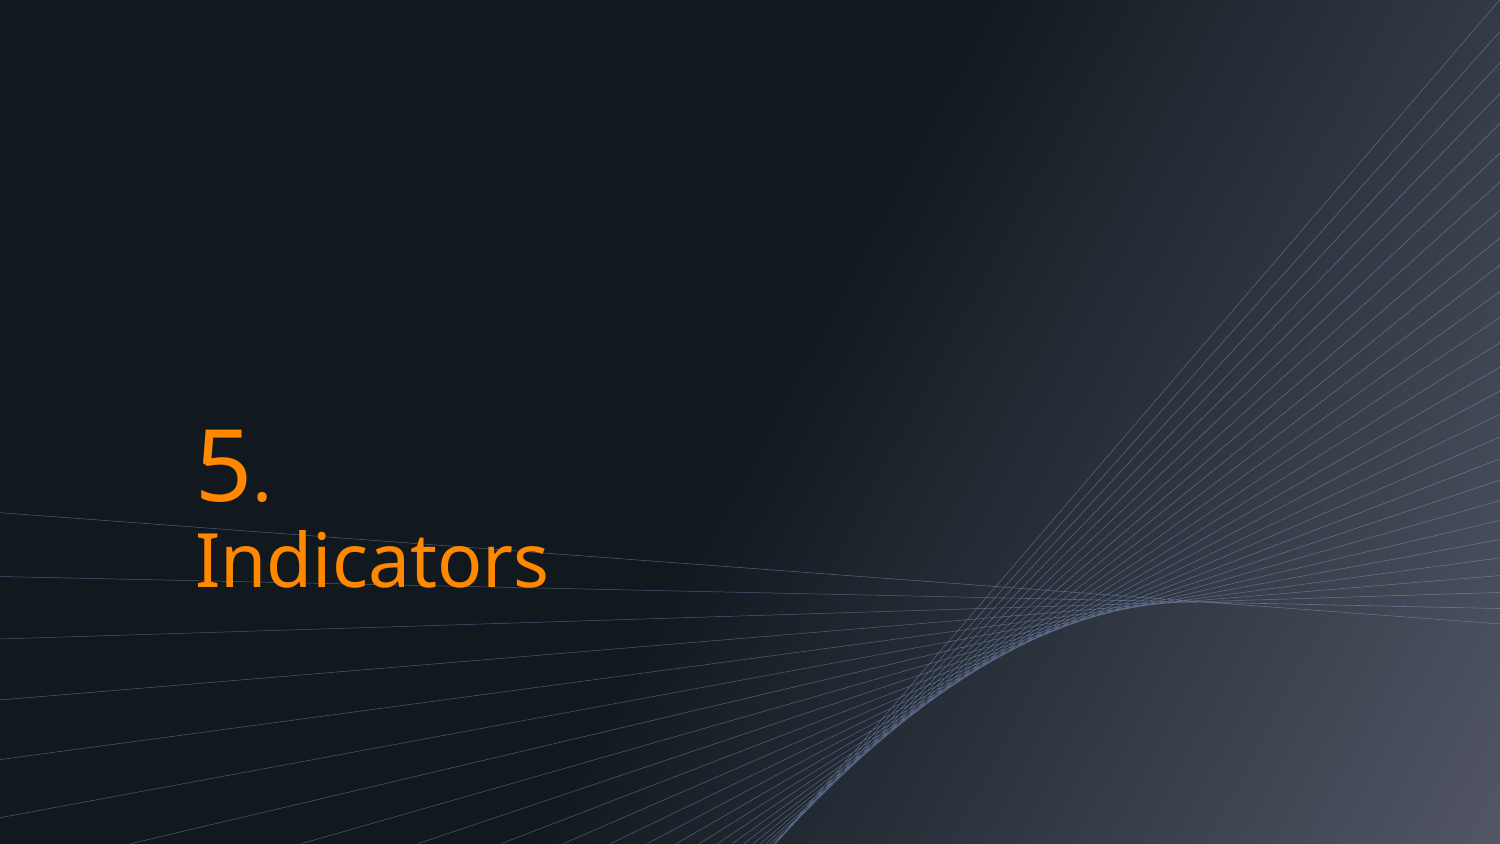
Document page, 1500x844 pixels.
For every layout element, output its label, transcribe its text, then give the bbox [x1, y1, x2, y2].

title 5. Indicators [195, 390, 1305, 605]
